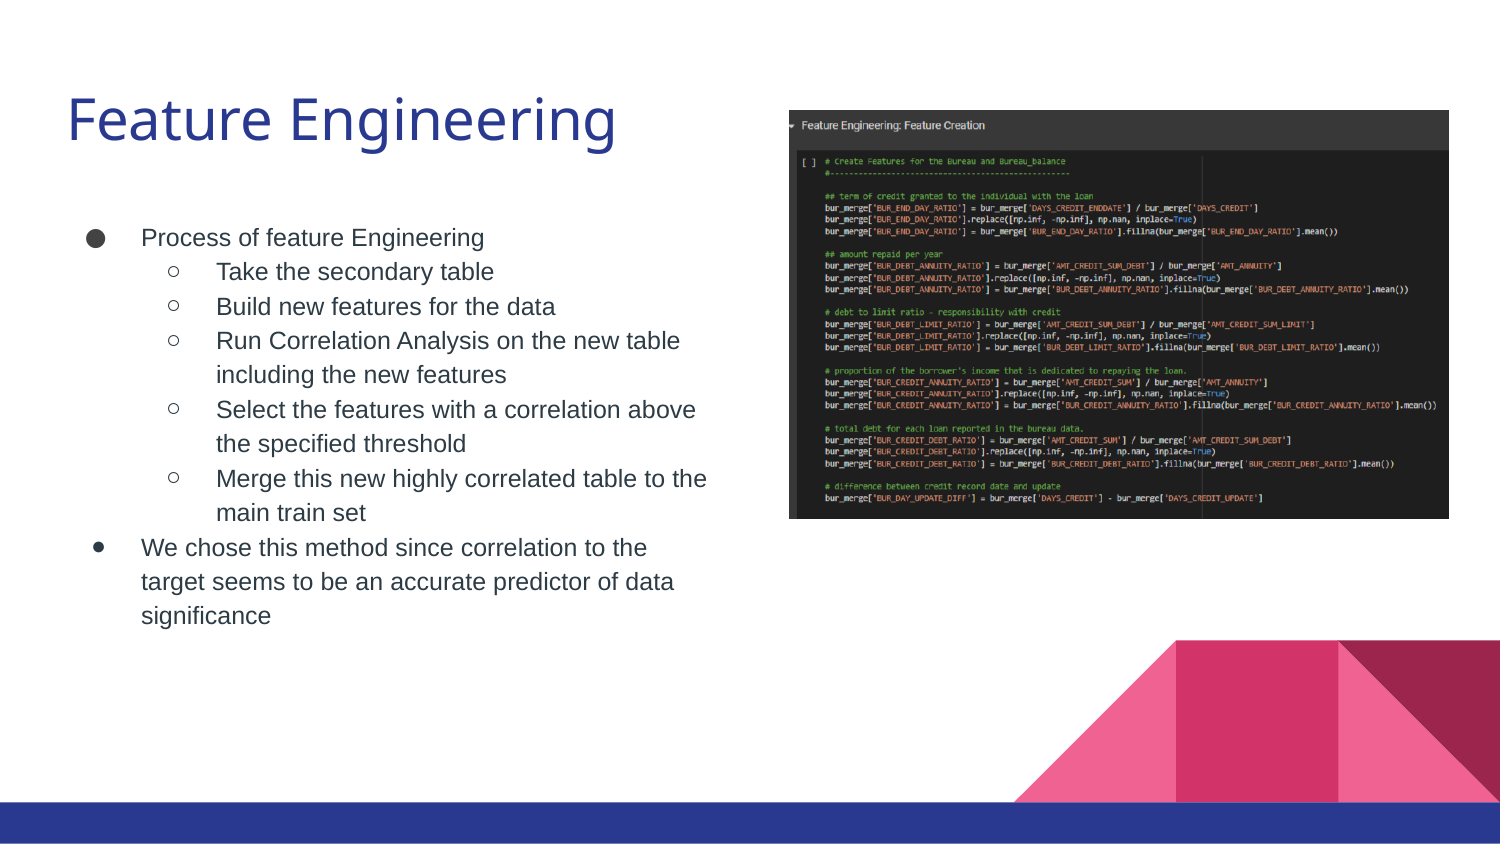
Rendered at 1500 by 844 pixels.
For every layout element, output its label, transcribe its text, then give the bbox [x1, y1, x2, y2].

picture [788, 109, 1450, 520]
list Process of feature Engineering Take the secondary table Build new features for the data Run Correlation Analysis on the new table including the new features Select the features with a correlation above the specified threshold Merge this new highly correlated table to the main train set We chose this method since correlation to the target seems to be an accurate predictor of data significance [51, 201, 734, 750]
title Feature Engineering [51, 67, 1449, 167]
